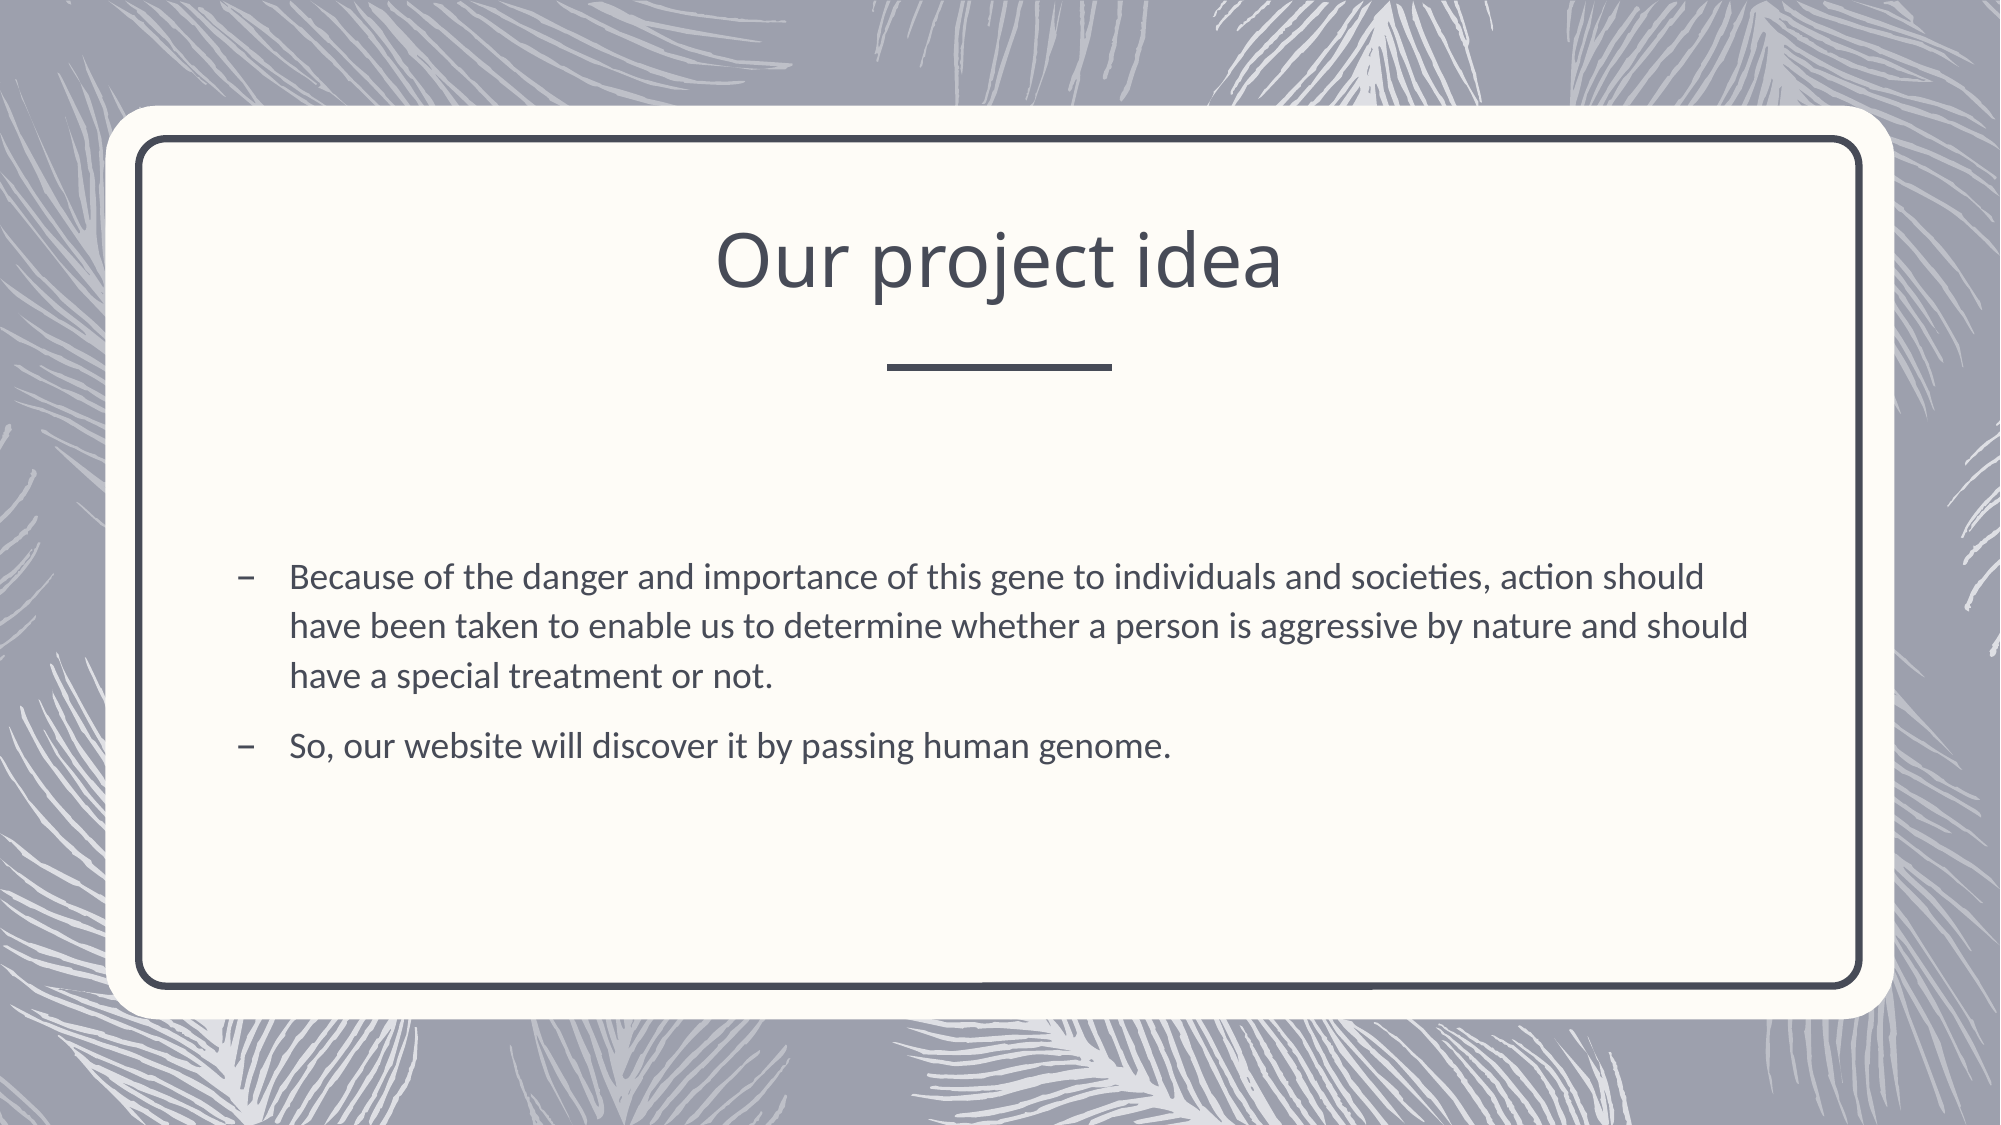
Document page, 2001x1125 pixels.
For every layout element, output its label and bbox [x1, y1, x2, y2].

text_box [0, 0, 2000, 1125]
